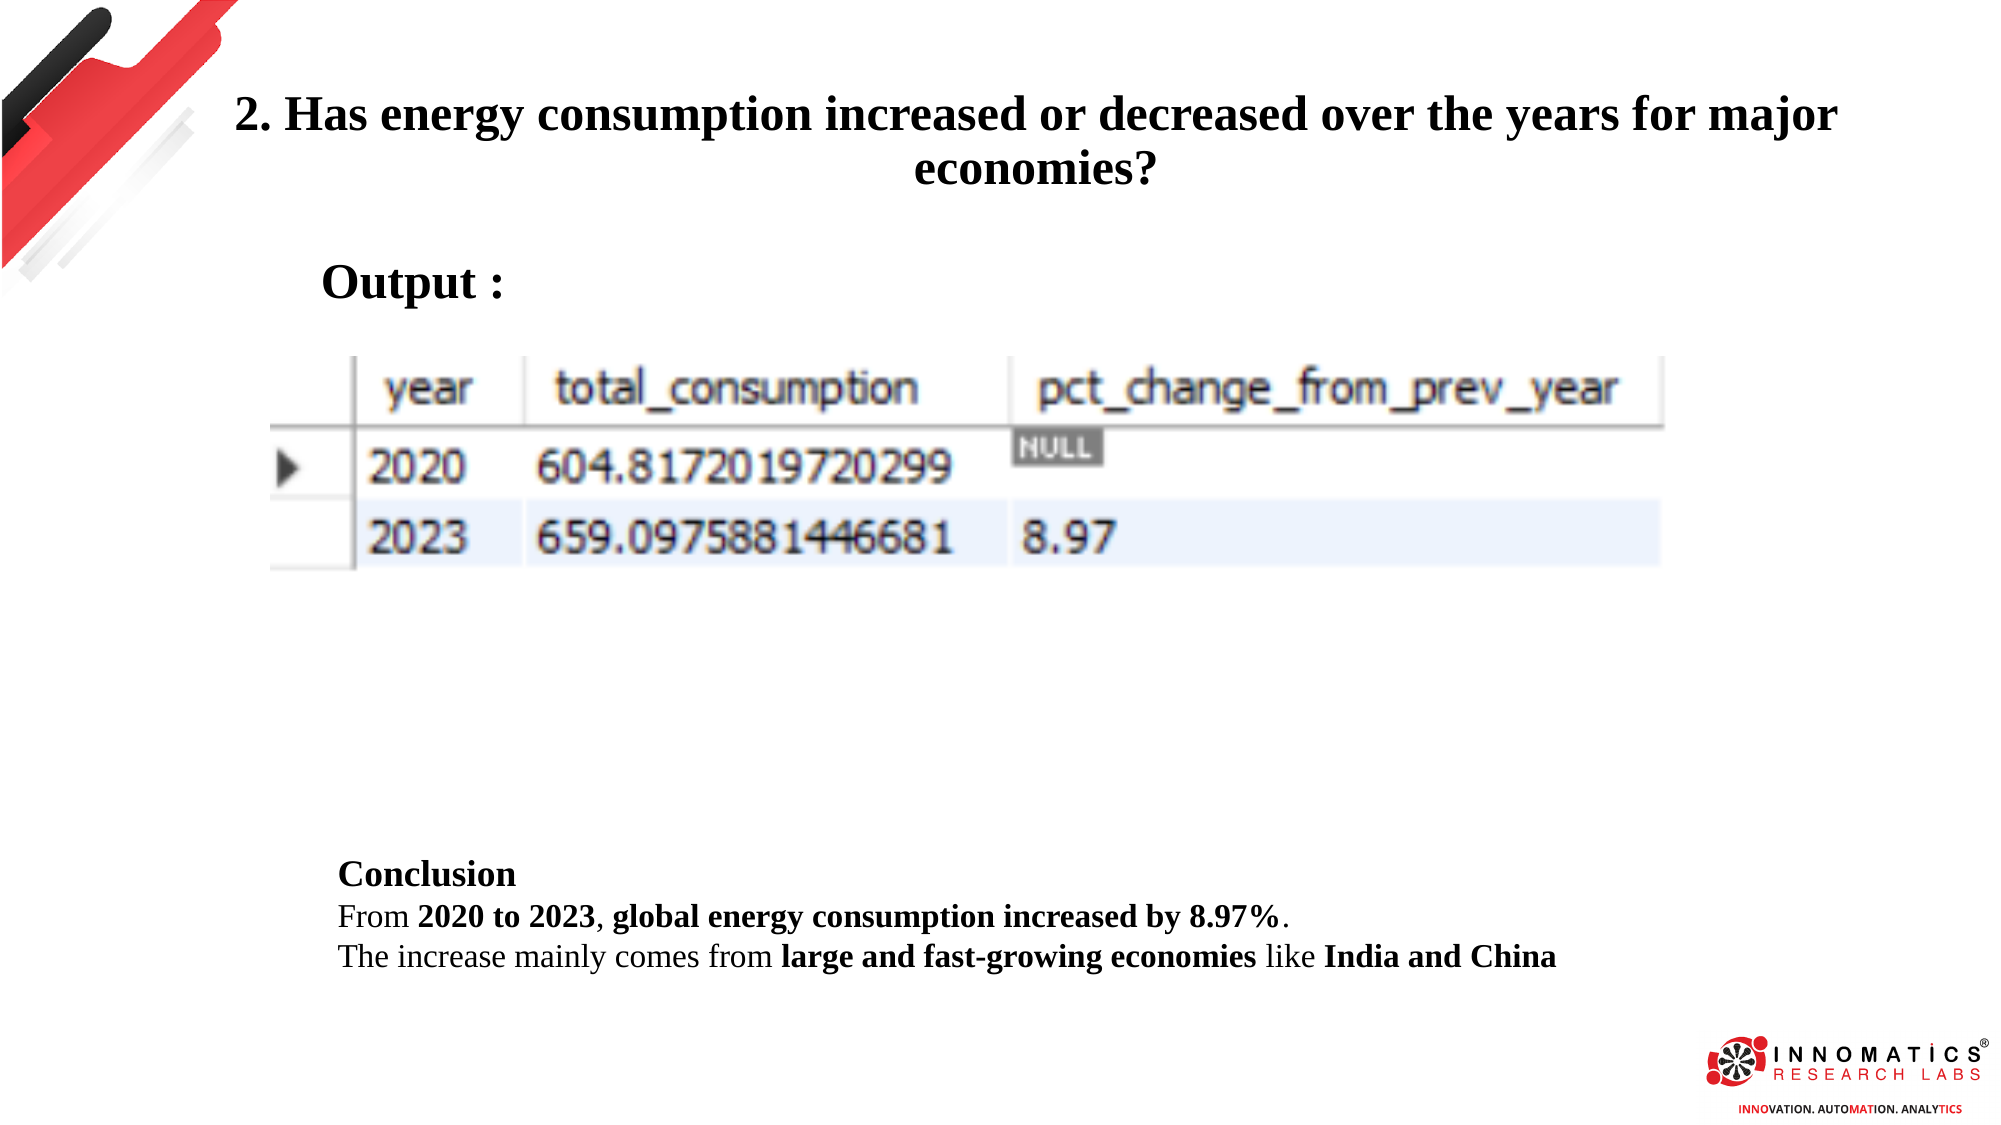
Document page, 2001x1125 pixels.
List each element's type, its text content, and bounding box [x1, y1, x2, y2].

picture [0, 0, 283, 302]
text_box Conclusion From 2020 to 2023, global energy consumption increased by 8.97%. The increase mainly comes from large and fast-growing economies like India and China [322, 841, 1709, 982]
text_box 2. Has energy consumption increased or decreased over the years for major economies? [283, 108, 1915, 204]
picture [1696, 1029, 2000, 1125]
text_box Output : [253, 224, 574, 318]
picture [270, 356, 1730, 587]
